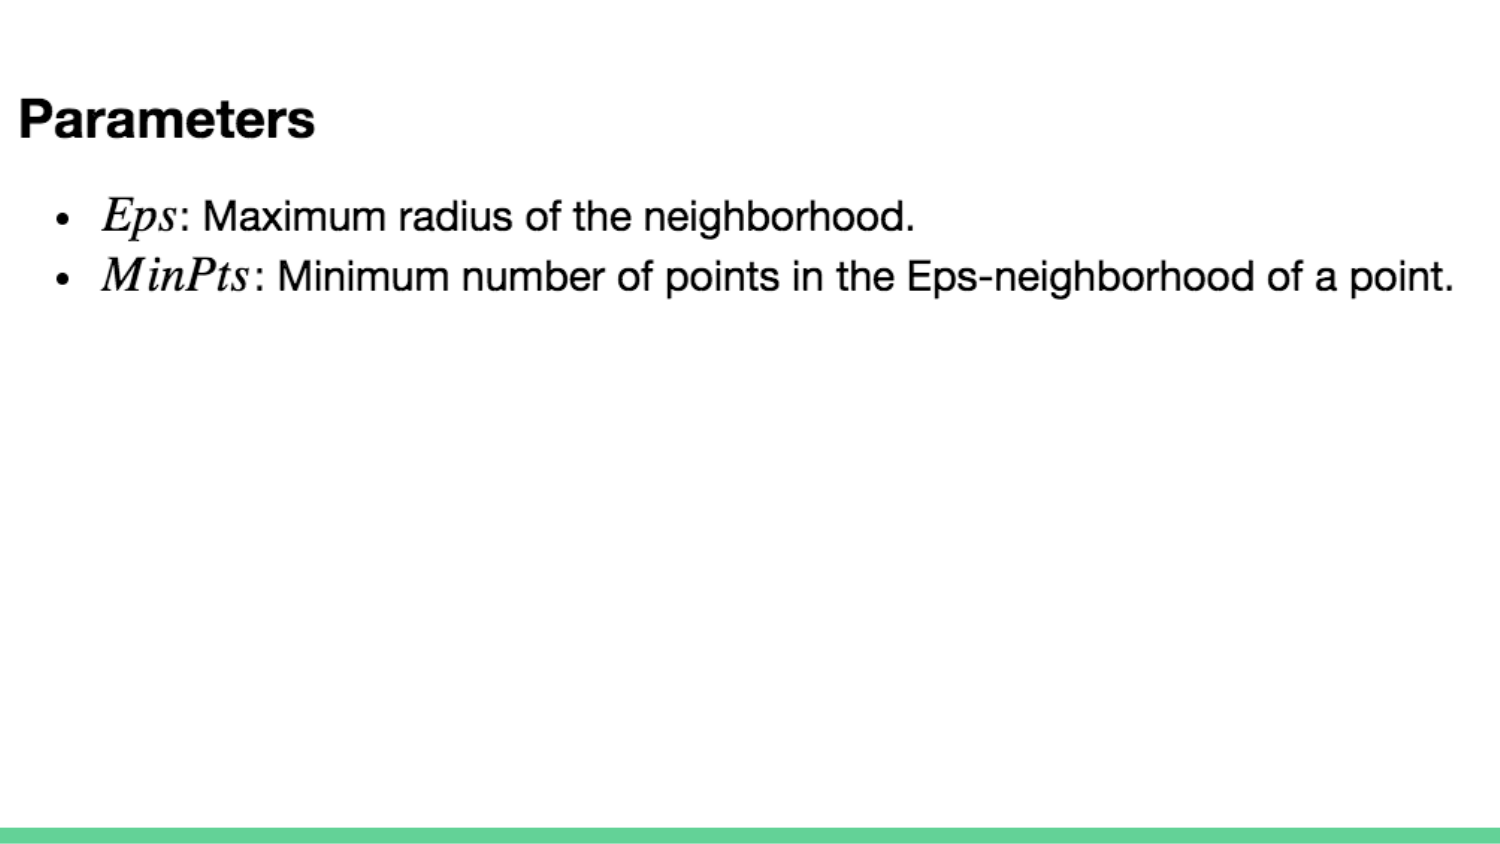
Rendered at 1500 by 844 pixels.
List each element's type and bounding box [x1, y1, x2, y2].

picture [0, 72, 1500, 334]
